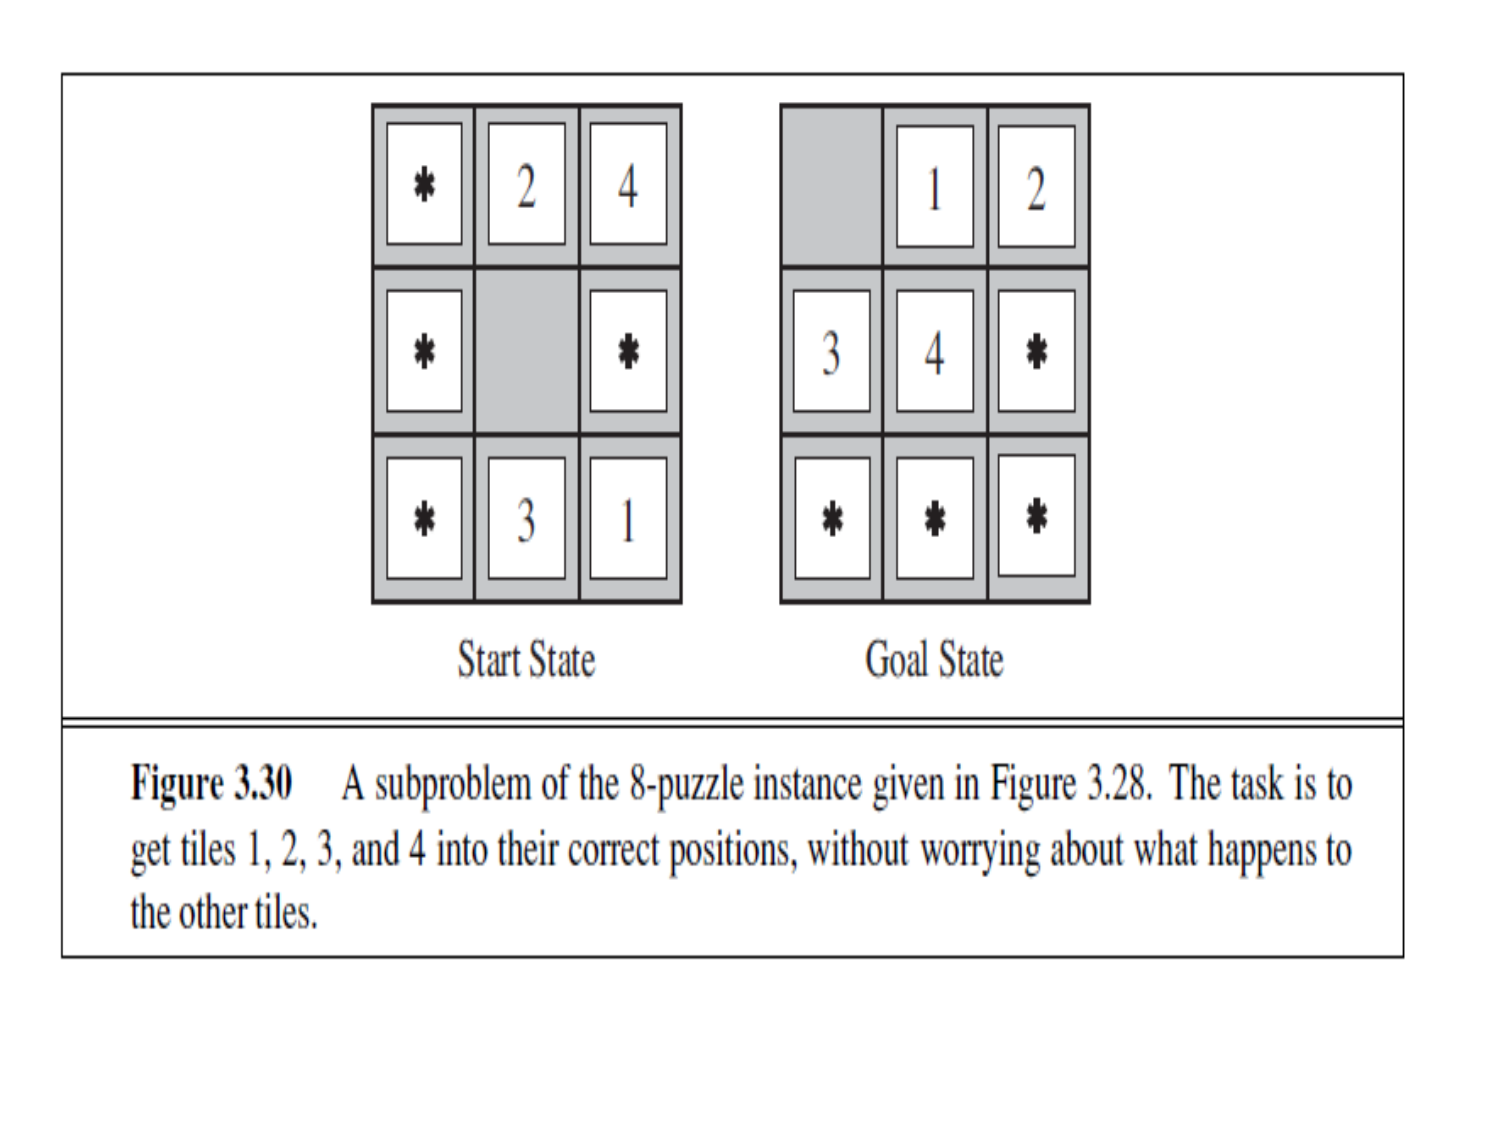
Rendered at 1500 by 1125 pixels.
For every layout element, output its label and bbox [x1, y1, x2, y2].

picture [45, 40, 1424, 983]
